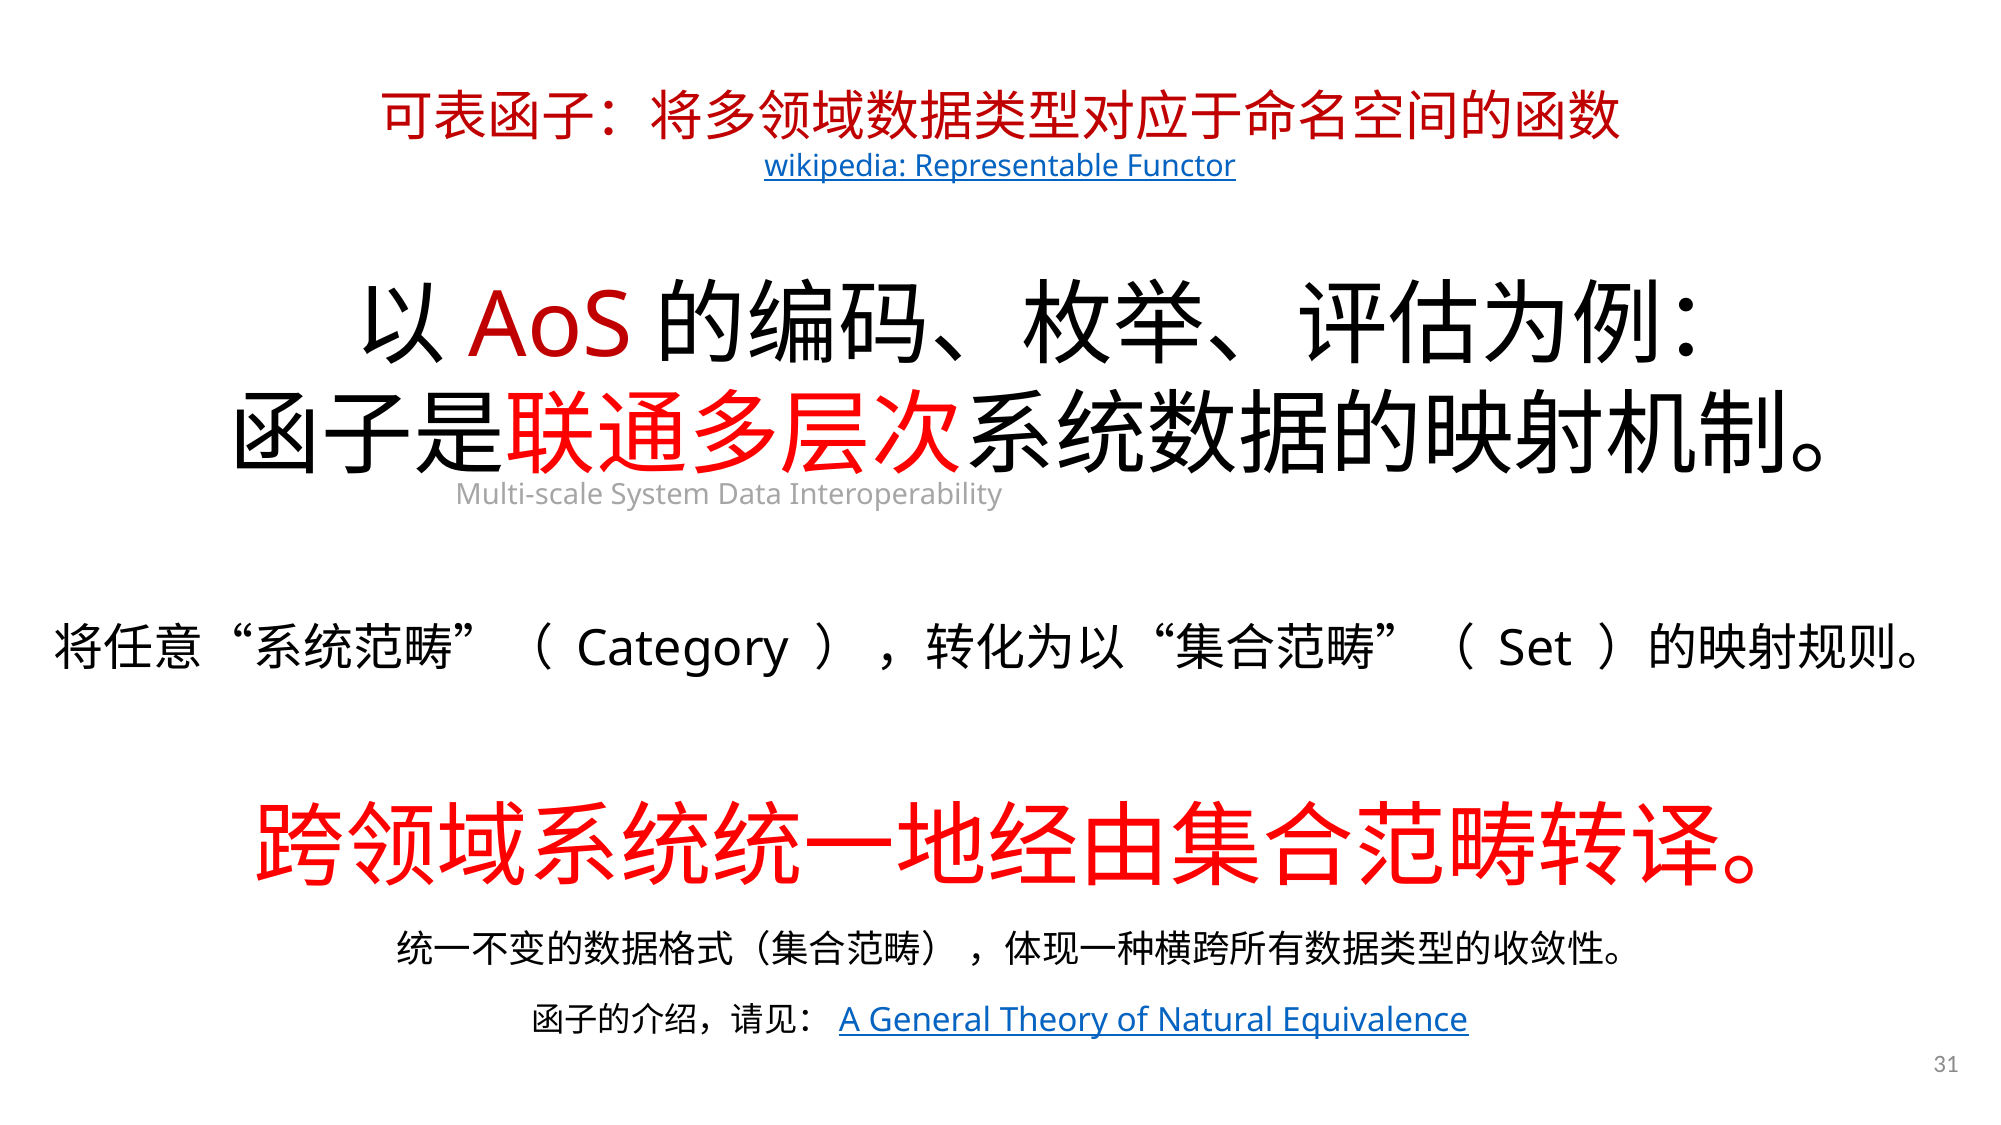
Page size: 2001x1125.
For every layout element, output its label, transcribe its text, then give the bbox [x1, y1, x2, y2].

text_box 统一不变的数据格式（集合范畴） ，体现一种横跨所有数据类型的收敛性。 [371, 917, 1630, 977]
slide_number 31 [1853, 1019, 1974, 1106]
text_box Multi-scale System Data Interoperability [264, 467, 1194, 518]
text_box 将任意“系统范畴”（ Category ） ，转化为以“集合范畴”（ Set ）的映射规则。 [38, 607, 1963, 683]
text_box 跨领域系统统一地经由集合范畴转译。 [238, 779, 1828, 905]
title 可表函子：将多领域数据类型对应于命名空间的函数 wikipedia: Representable Functor [68, 73, 1933, 199]
text_box 以AoS的编码、枚举、评估为例： 函子是联通多层次系统数据的映射机制。 [214, 257, 1896, 492]
text_box 函子的介绍，请见：A General Theory of Natural Equivalence [516, 990, 1484, 1051]
